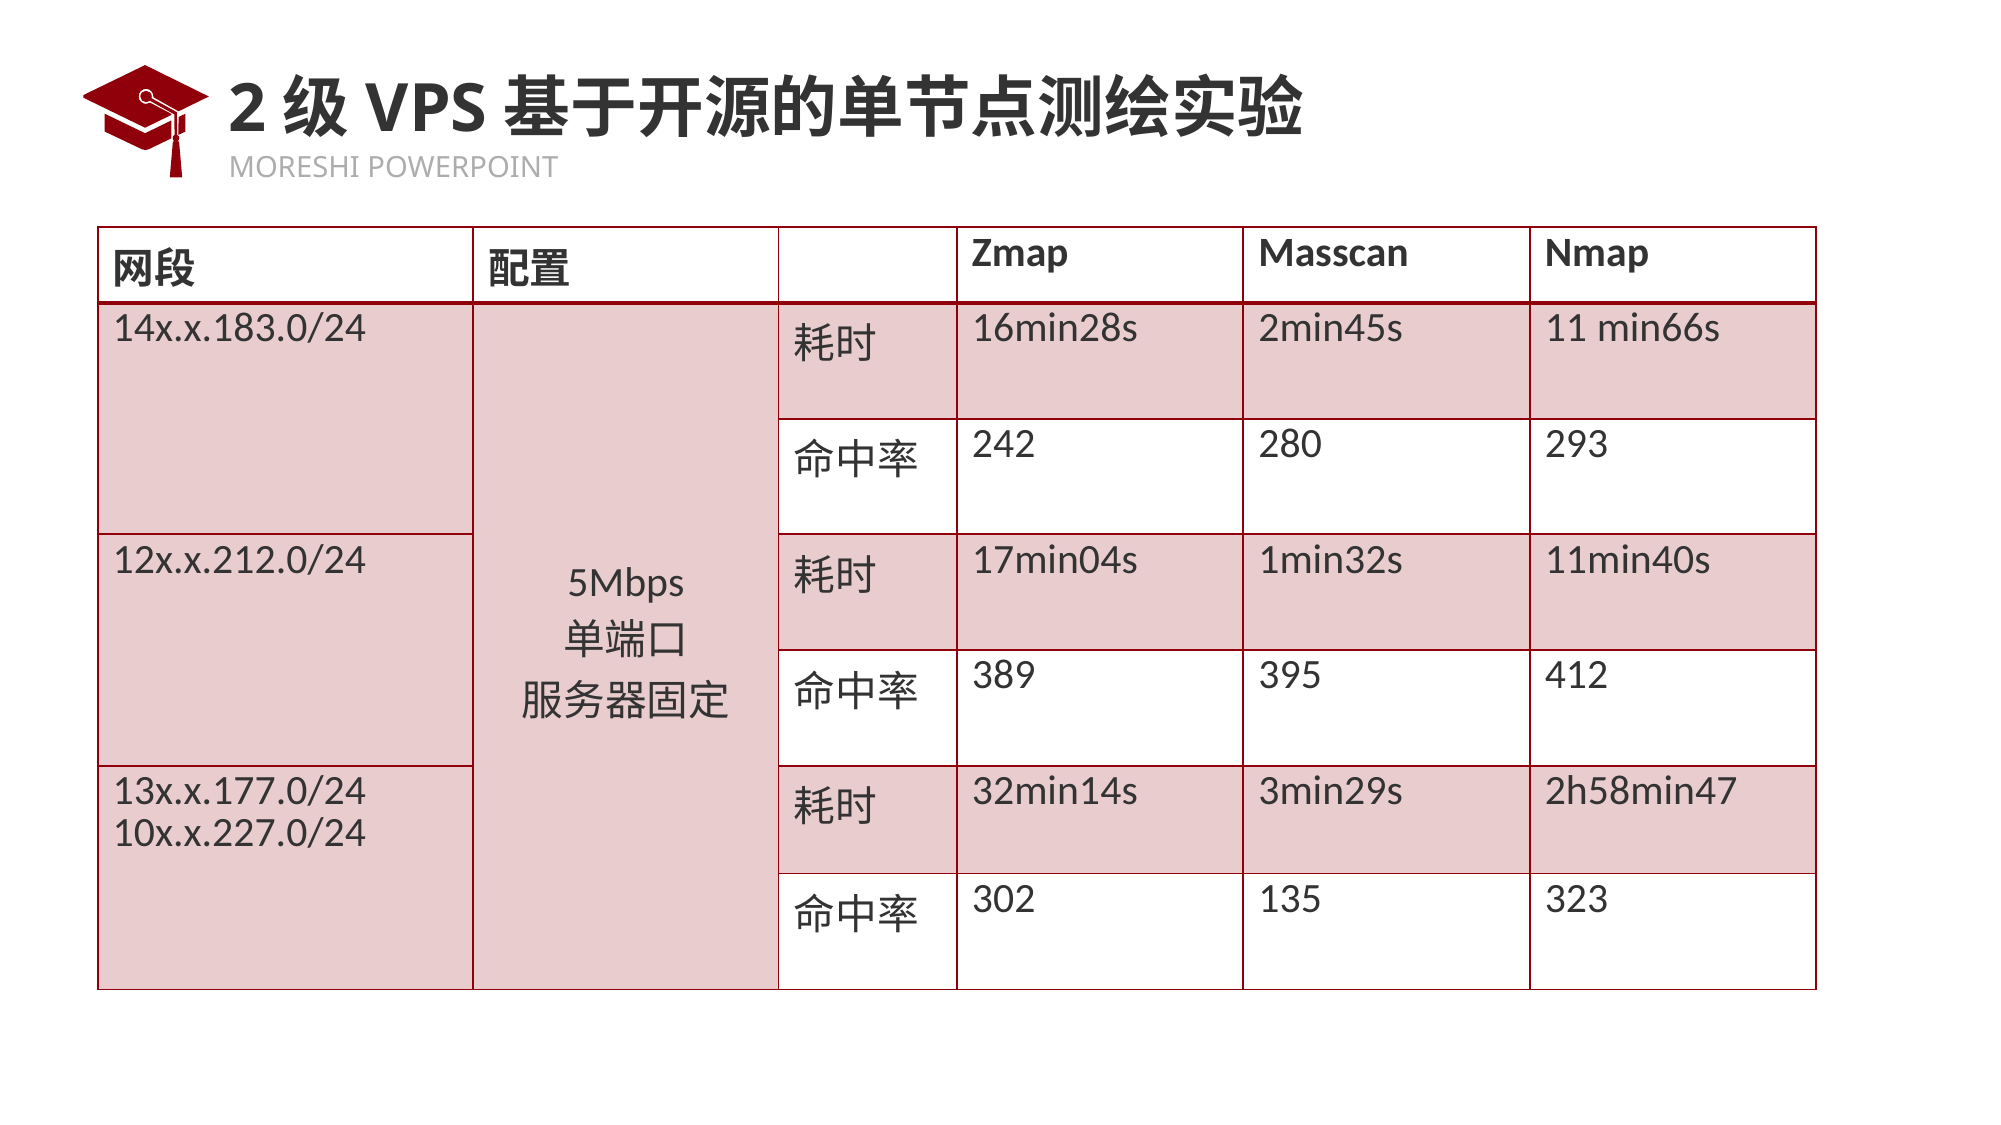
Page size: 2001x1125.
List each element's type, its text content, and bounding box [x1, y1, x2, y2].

table_header Nmap [1531, 228, 1815, 301]
table_cell 命中率 [779, 420, 956, 533]
table_cell 12x.x.212.0/24 [99, 535, 472, 765]
title 2级VPS基于开源的单节点测绘实验 [213, 55, 1862, 165]
table_cell 2min45s [1244, 305, 1529, 418]
table_cell 395 [1244, 651, 1529, 765]
table_header 网段 [99, 228, 472, 301]
table_cell 13x.x.177.0/24 10x.x.227.0/24 [99, 767, 472, 989]
table_header [779, 228, 956, 301]
table_header Masscan [1244, 228, 1529, 301]
table_cell 32min14s [958, 767, 1242, 873]
table_cell 16min28s [958, 305, 1242, 418]
table_cell 323 [1531, 874, 1815, 989]
table_cell 412 [1531, 651, 1815, 765]
table_cell 242 [958, 420, 1242, 533]
table_cell 135 [1244, 874, 1529, 989]
table_header 配置 [474, 228, 778, 301]
table_cell 11min40s [1531, 535, 1815, 649]
table_cell 17min04s [958, 535, 1242, 649]
table_cell 389 [958, 651, 1242, 765]
table_cell 命中率 [779, 651, 956, 765]
table_cell 280 [1244, 420, 1529, 533]
table_cell 耗时 [779, 305, 956, 418]
table_cell 3min29s [1244, 767, 1529, 873]
table_cell 11 min66s [1531, 305, 1815, 418]
table_cell 302 [958, 874, 1242, 989]
table_cell 耗时 [779, 767, 956, 873]
table_cell 1min32s [1244, 535, 1529, 649]
table_cell 耗时 [779, 535, 956, 649]
table_cell 命中率 [779, 874, 956, 989]
table_cell 14x.x.183.0/24 [99, 305, 472, 533]
table_cell 5Mbps 单端口 服务器固定 [474, 305, 778, 989]
table_cell 2h58min47 [1531, 767, 1815, 873]
table_cell 293 [1531, 420, 1815, 533]
table_header Zmap [958, 228, 1242, 301]
